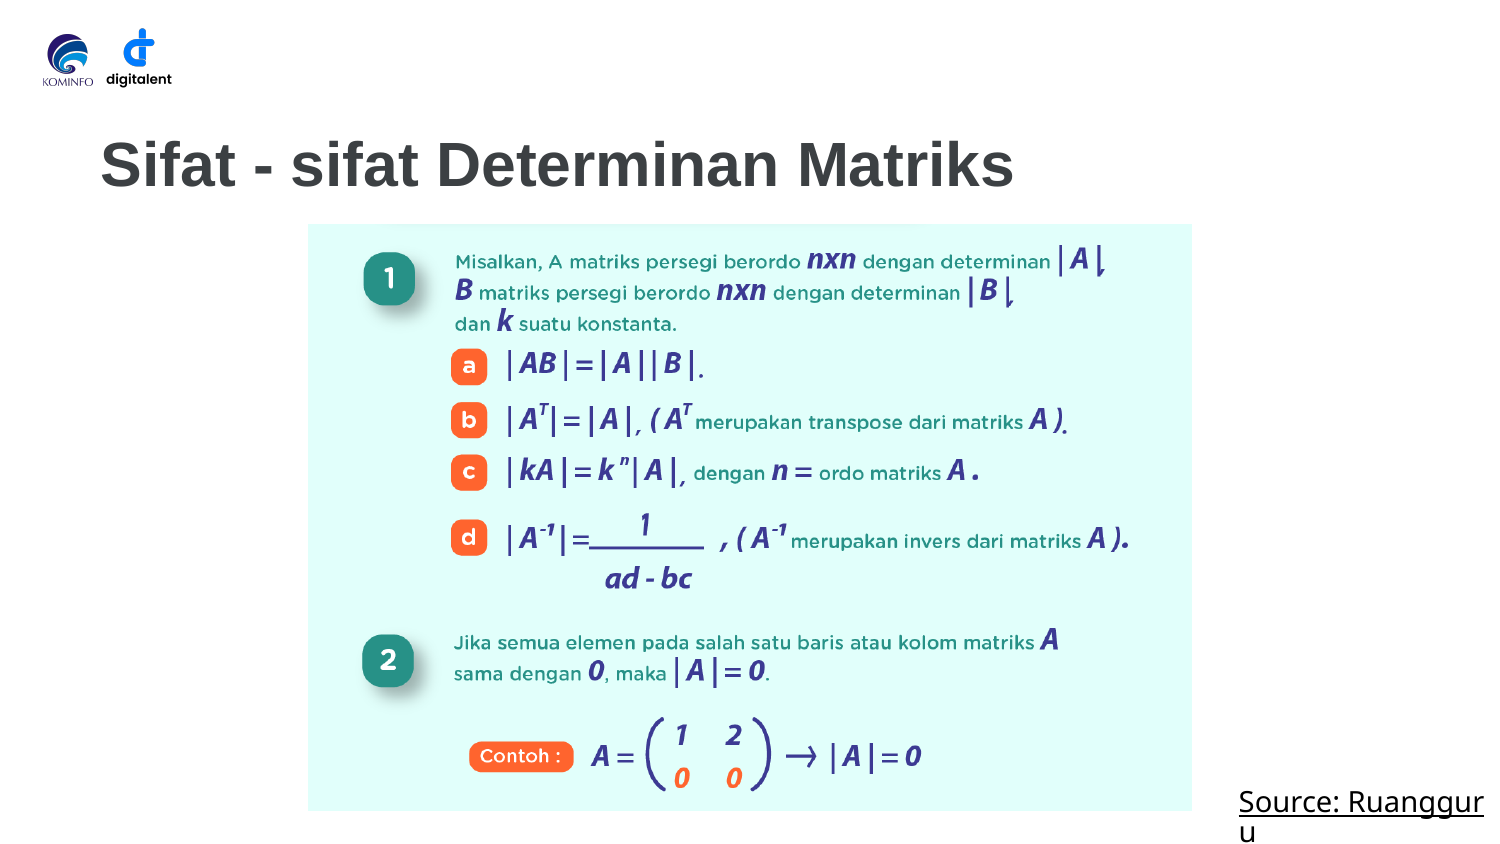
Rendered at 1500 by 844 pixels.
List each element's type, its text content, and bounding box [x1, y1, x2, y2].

picture [307, 224, 1193, 811]
title Sifat - sifat Determinan Matriks [100, 124, 1063, 200]
text_box Source: Ruangguru [1223, 768, 1500, 844]
picture [43, 0, 218, 140]
